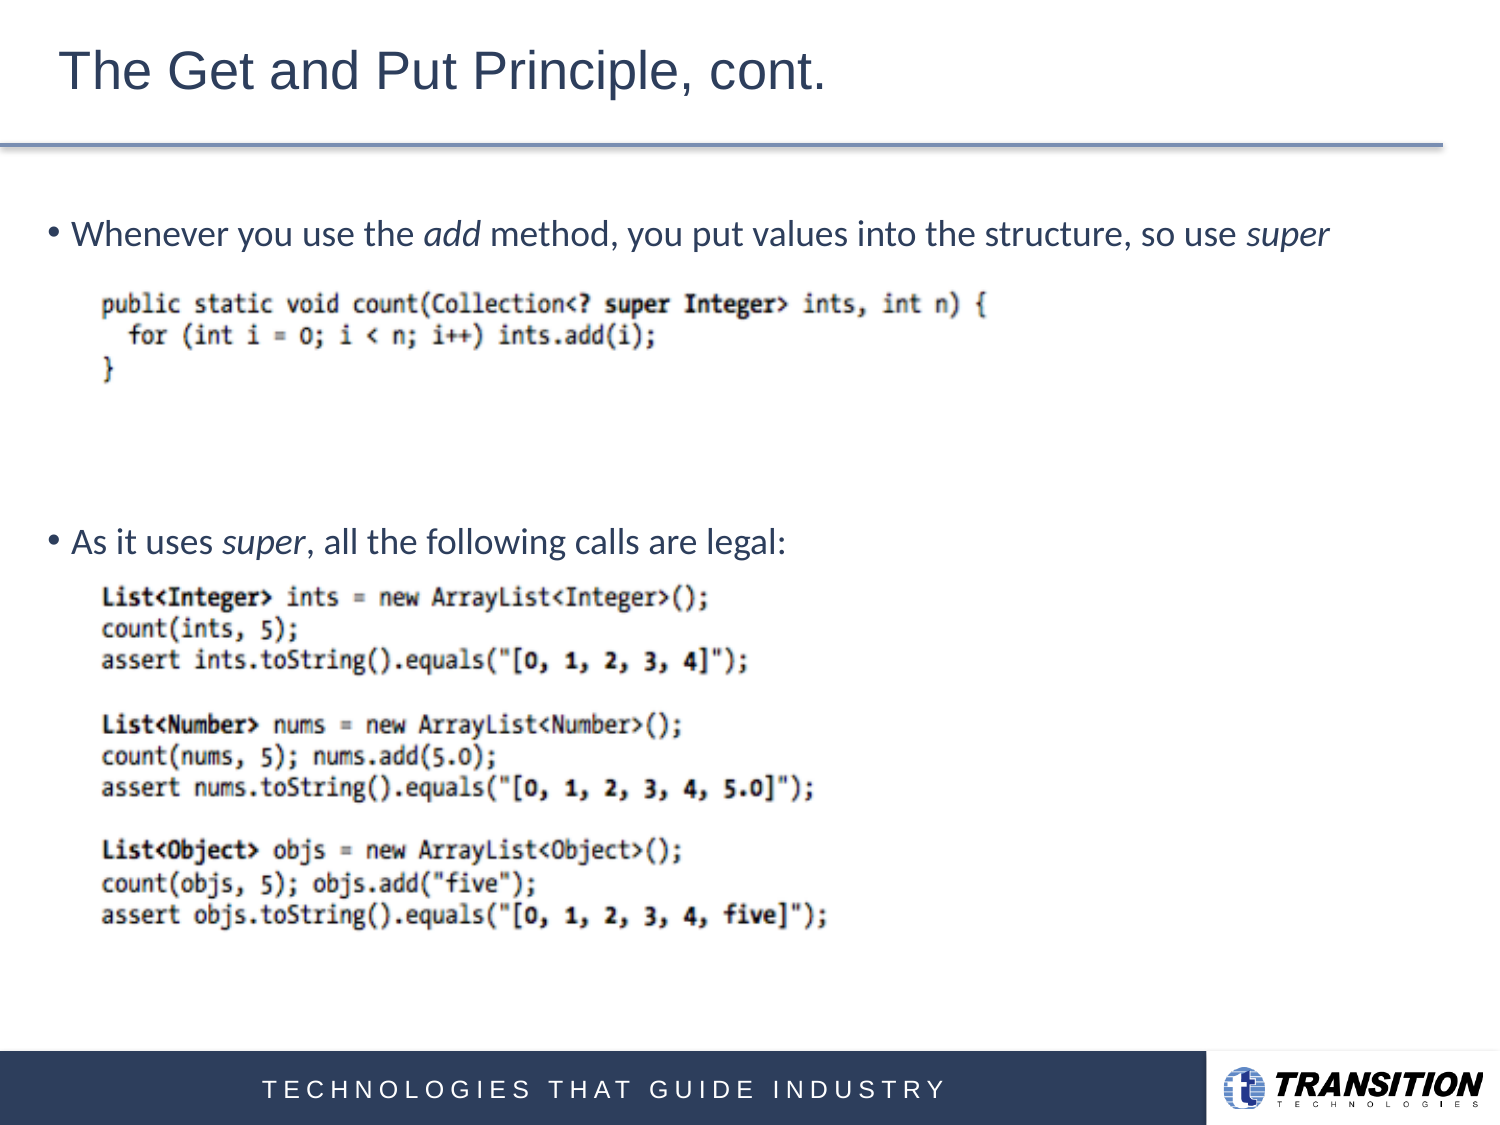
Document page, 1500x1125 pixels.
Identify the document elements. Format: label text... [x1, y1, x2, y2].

title The Get and Put Principle, cont. [0, 0, 1500, 145]
picture [86, 571, 835, 946]
picture [86, 283, 1006, 397]
list Whenever you use the add method, you put values into the structure, so use super As it uses super, all the following calls are legal: [0, 201, 1500, 997]
